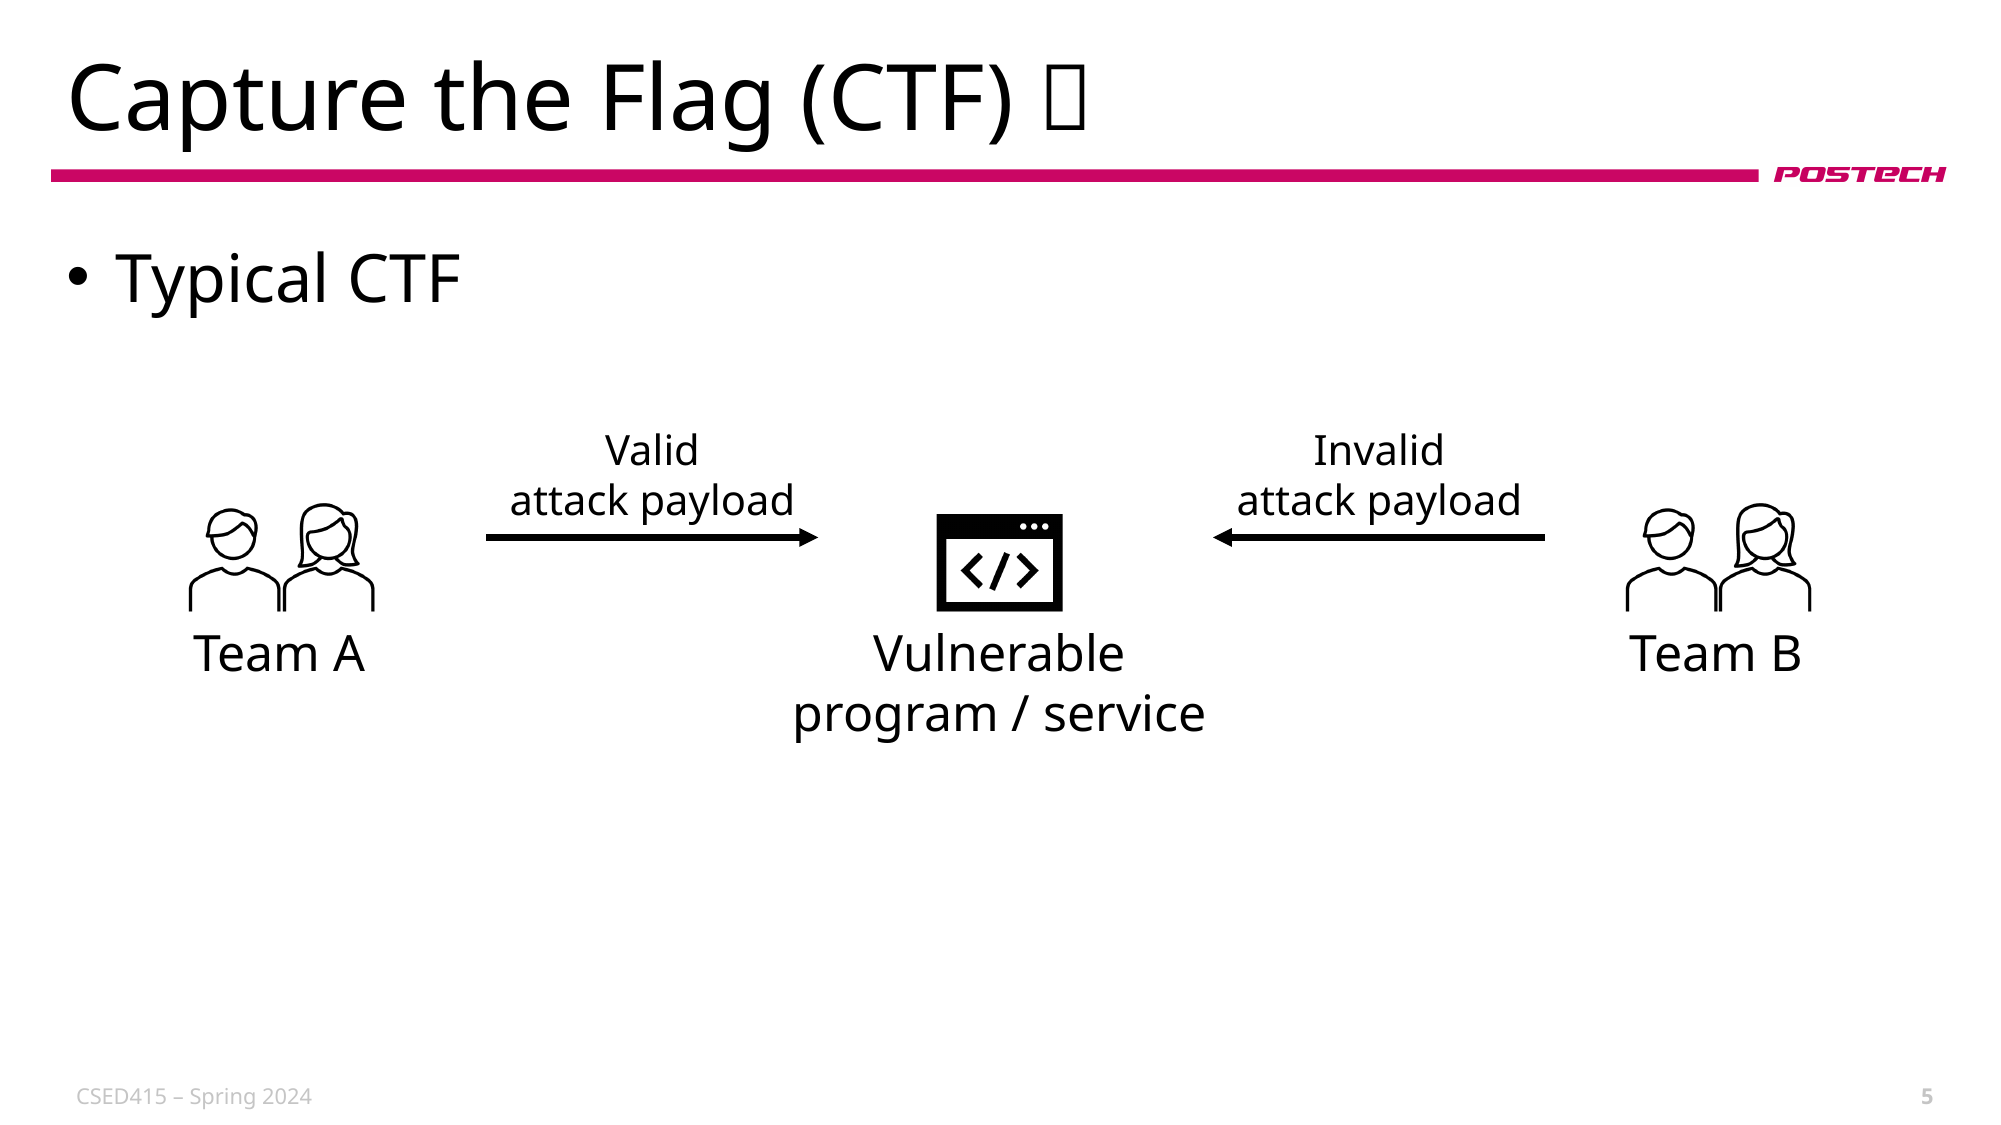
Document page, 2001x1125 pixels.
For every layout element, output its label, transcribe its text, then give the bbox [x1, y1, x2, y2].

picture [166, 494, 397, 631]
text_box Team B [1615, 631, 1818, 689]
text_box Valid attack payload [494, 416, 811, 531]
text_box Vulnerable program / service [778, 614, 1222, 749]
picture [924, 487, 1075, 638]
picture [1603, 494, 1834, 631]
title Capture the Flag (CTF) 🏁 [51, 34, 1949, 168]
text_box Team A [178, 631, 381, 689]
slide_number 5 [1498, 1078, 1949, 1118]
list Typical CTF [51, 227, 1949, 1062]
text_box Invalid attack payload [1221, 416, 1538, 531]
picture [1771, 168, 1949, 187]
footer CSED415 – Spring 2024 [51, 1078, 338, 1118]
